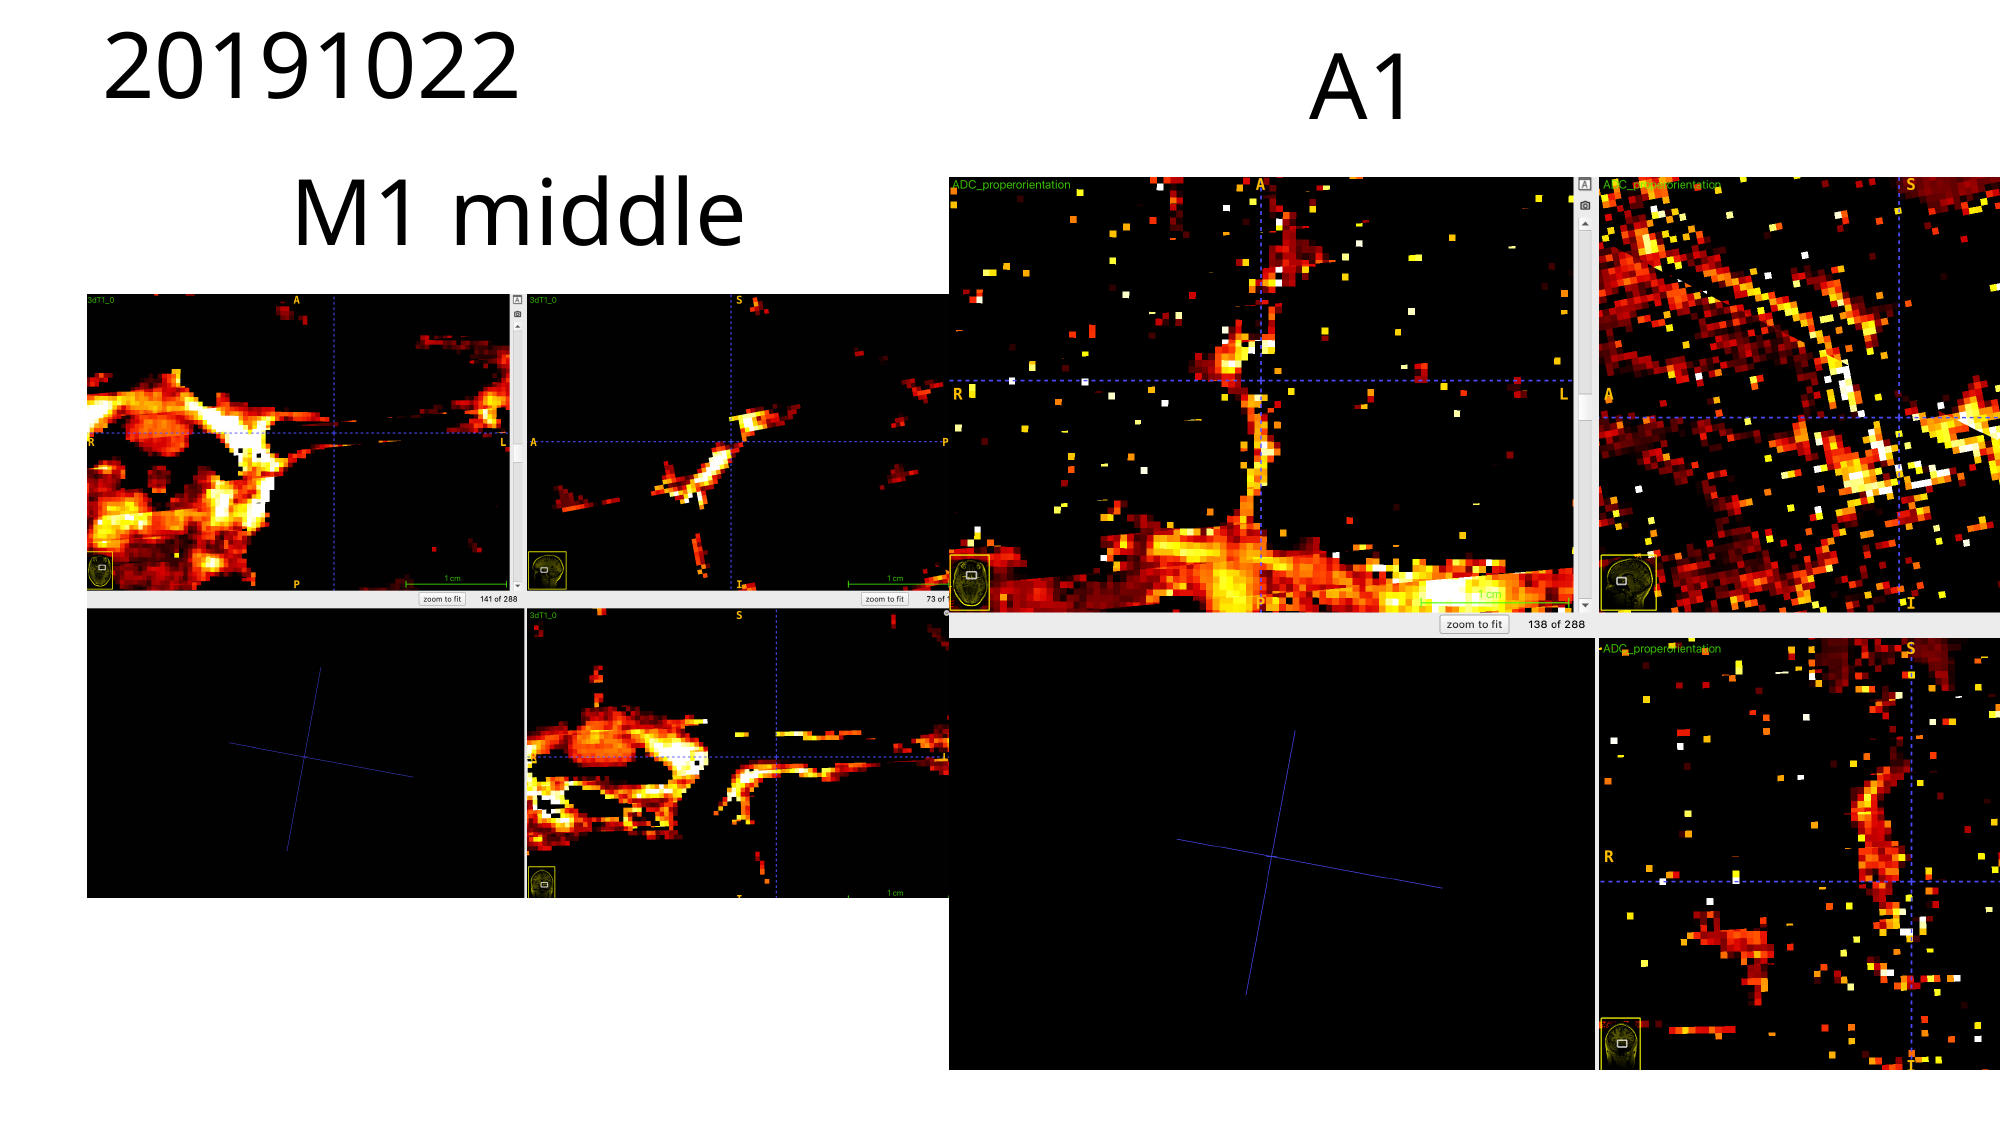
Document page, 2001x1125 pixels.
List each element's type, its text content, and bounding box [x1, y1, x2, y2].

picture [948, 176, 2000, 1071]
text_box M1 middle [274, 107, 1294, 293]
title 20191022 [87, 0, 1294, 178]
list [86, 293, 948, 898]
text_box A1 [1294, 0, 2000, 176]
